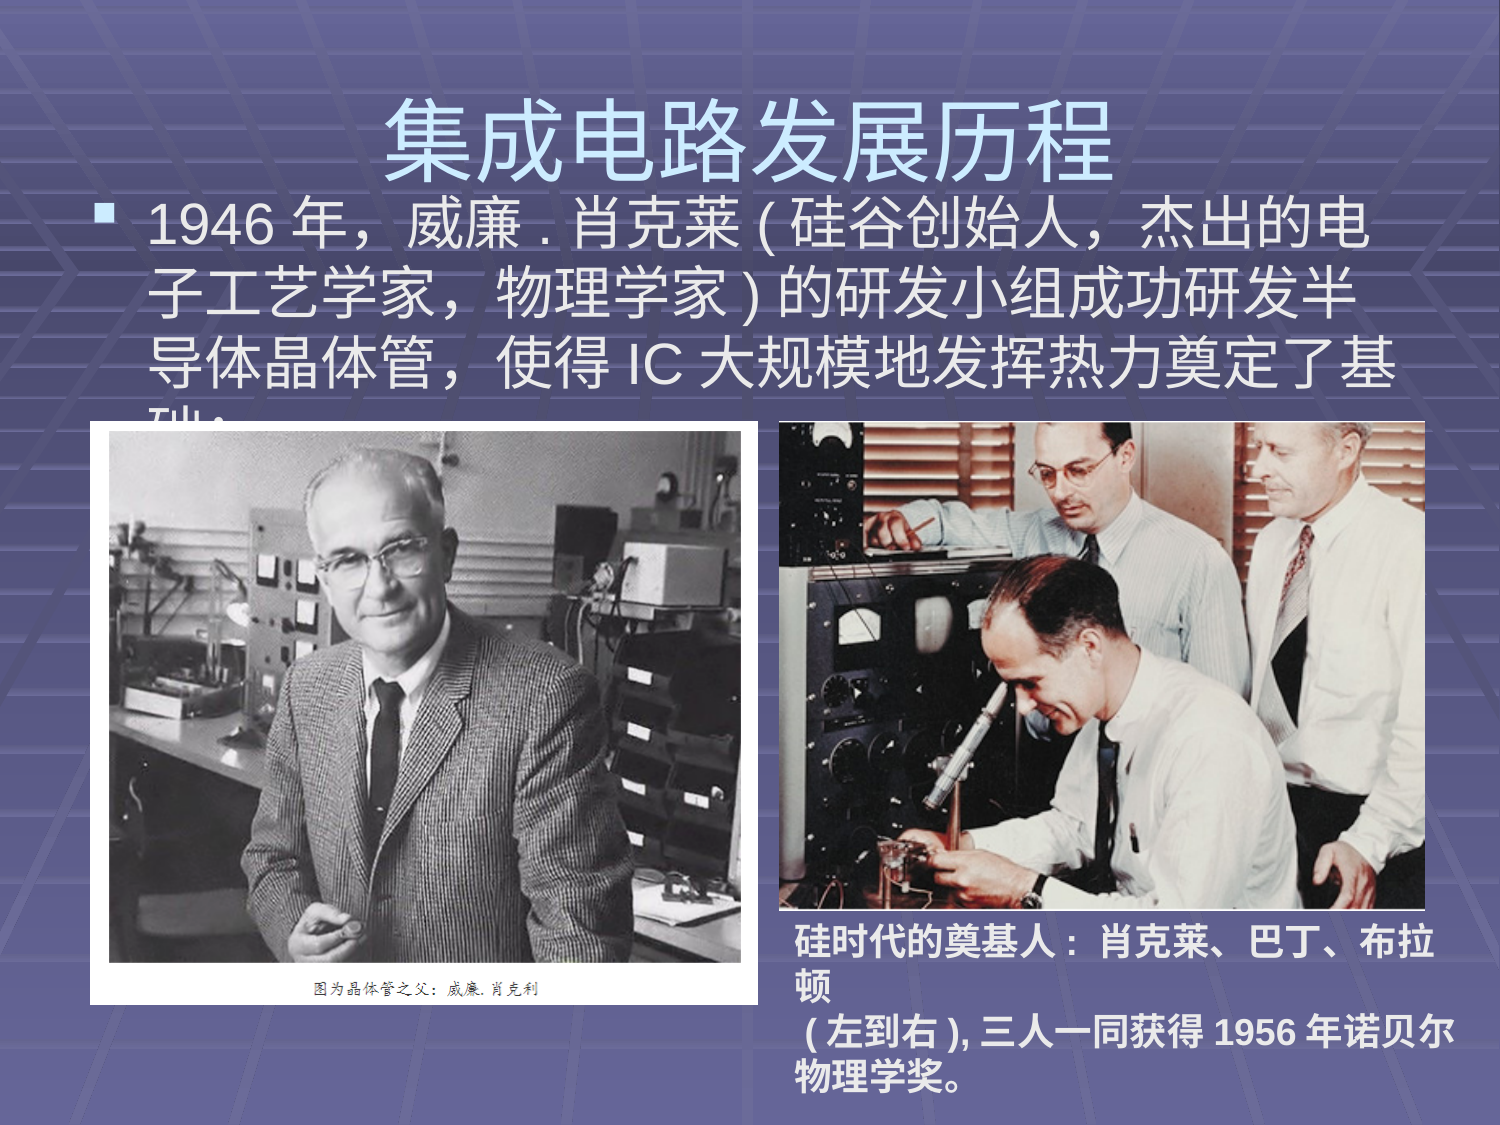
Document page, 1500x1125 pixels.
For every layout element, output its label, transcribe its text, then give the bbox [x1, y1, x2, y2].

picture [779, 421, 1425, 911]
title 集成电路发展历程 [74, 44, 1425, 178]
picture [89, 421, 759, 1006]
list 1946年，威廉.肖克莱(硅谷创始人，杰出的电子工艺学家，物理学家)的研发小组成功研发半导体晶体管，使得IC大规模地发挥热力奠定了基础； [74, 178, 1425, 917]
text_box 硅时代的奠基人: 肖克莱、巴丁、布拉顿 (左到右),三人一同获得1956年诺贝尔物理学奖。 [779, 910, 1478, 1106]
